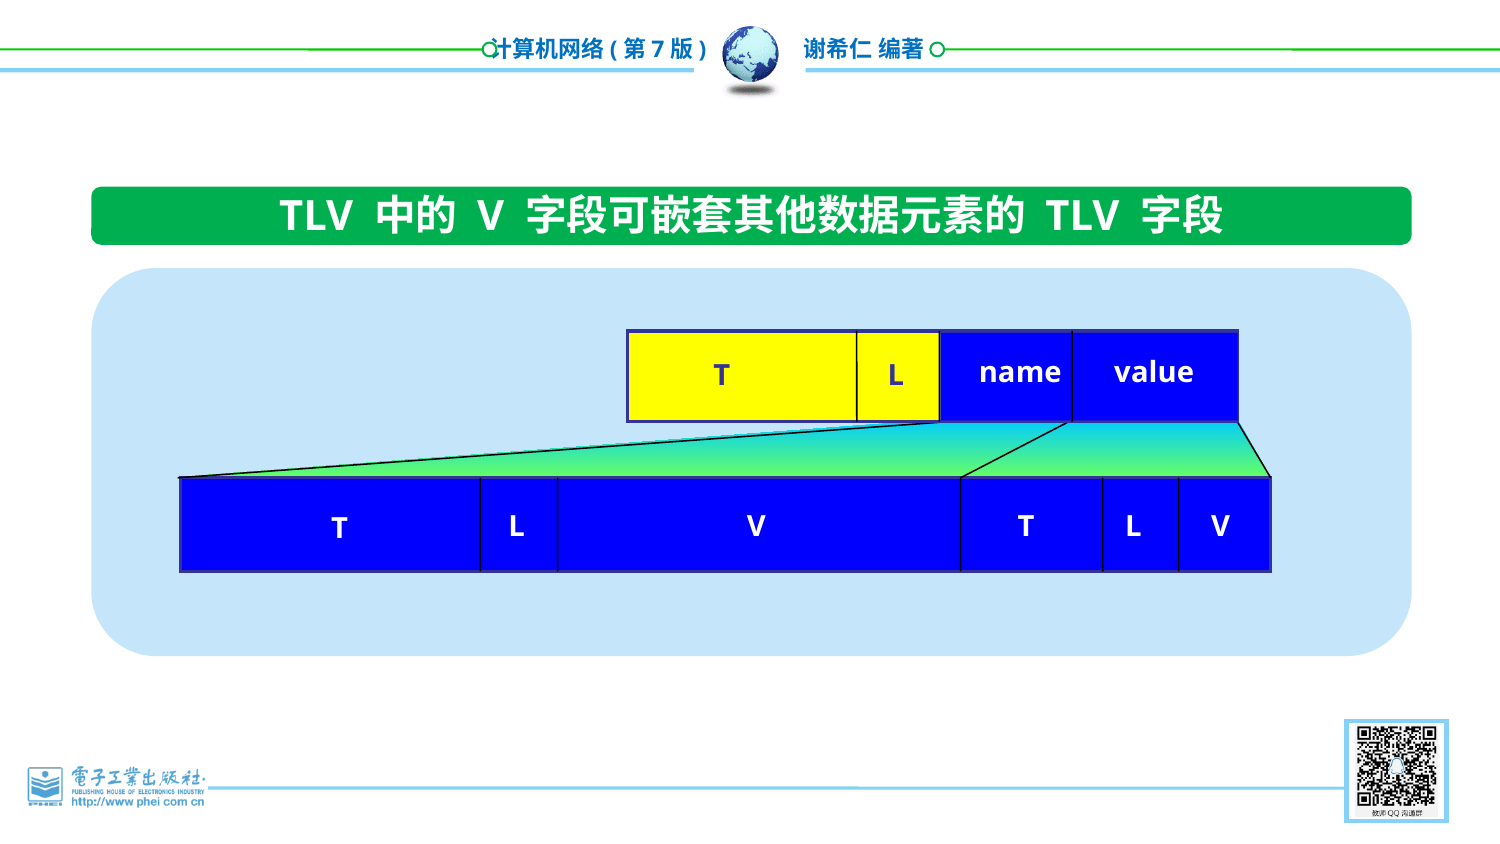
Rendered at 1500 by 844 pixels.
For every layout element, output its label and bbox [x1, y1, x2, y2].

picture [23, 764, 208, 809]
text_box [89, 265, 1414, 659]
picture [1355, 724, 1438, 817]
text_box [91, 181, 1412, 246]
picture [720, 24, 780, 100]
